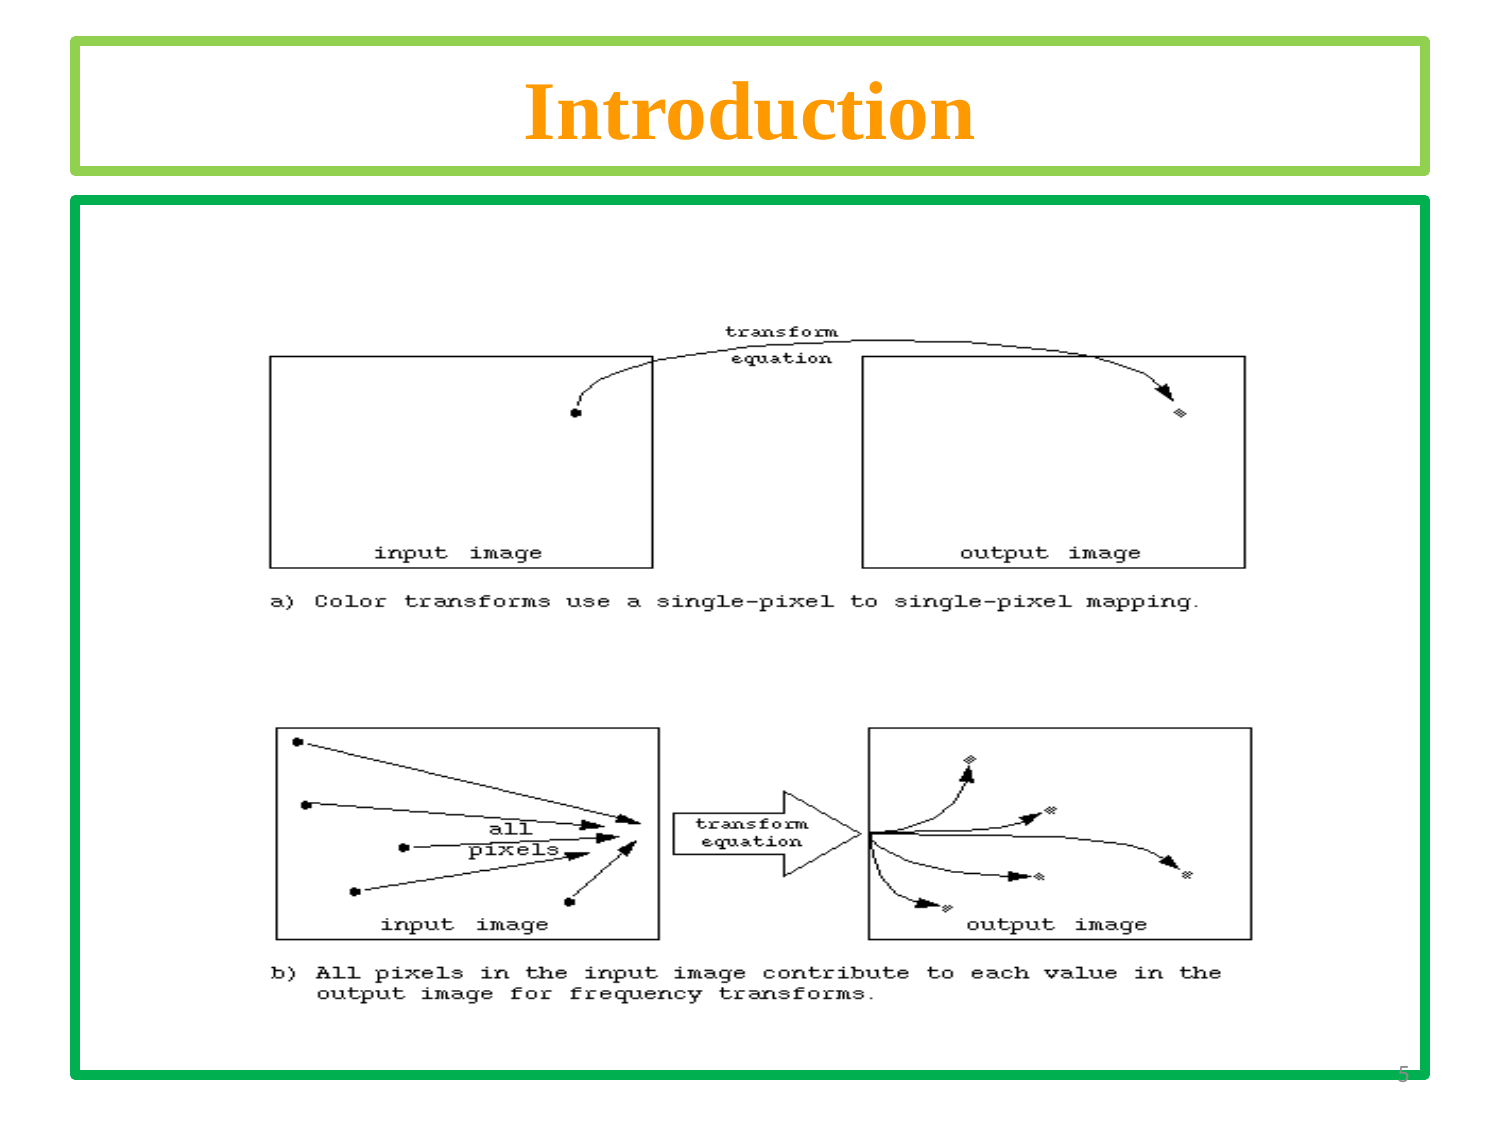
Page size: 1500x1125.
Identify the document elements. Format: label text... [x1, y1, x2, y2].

text_box Introduction [75, 41, 1425, 171]
text_box [75, 199, 1425, 1075]
text_box 5 [1074, 1042, 1425, 1103]
picture [187, 262, 1326, 1036]
